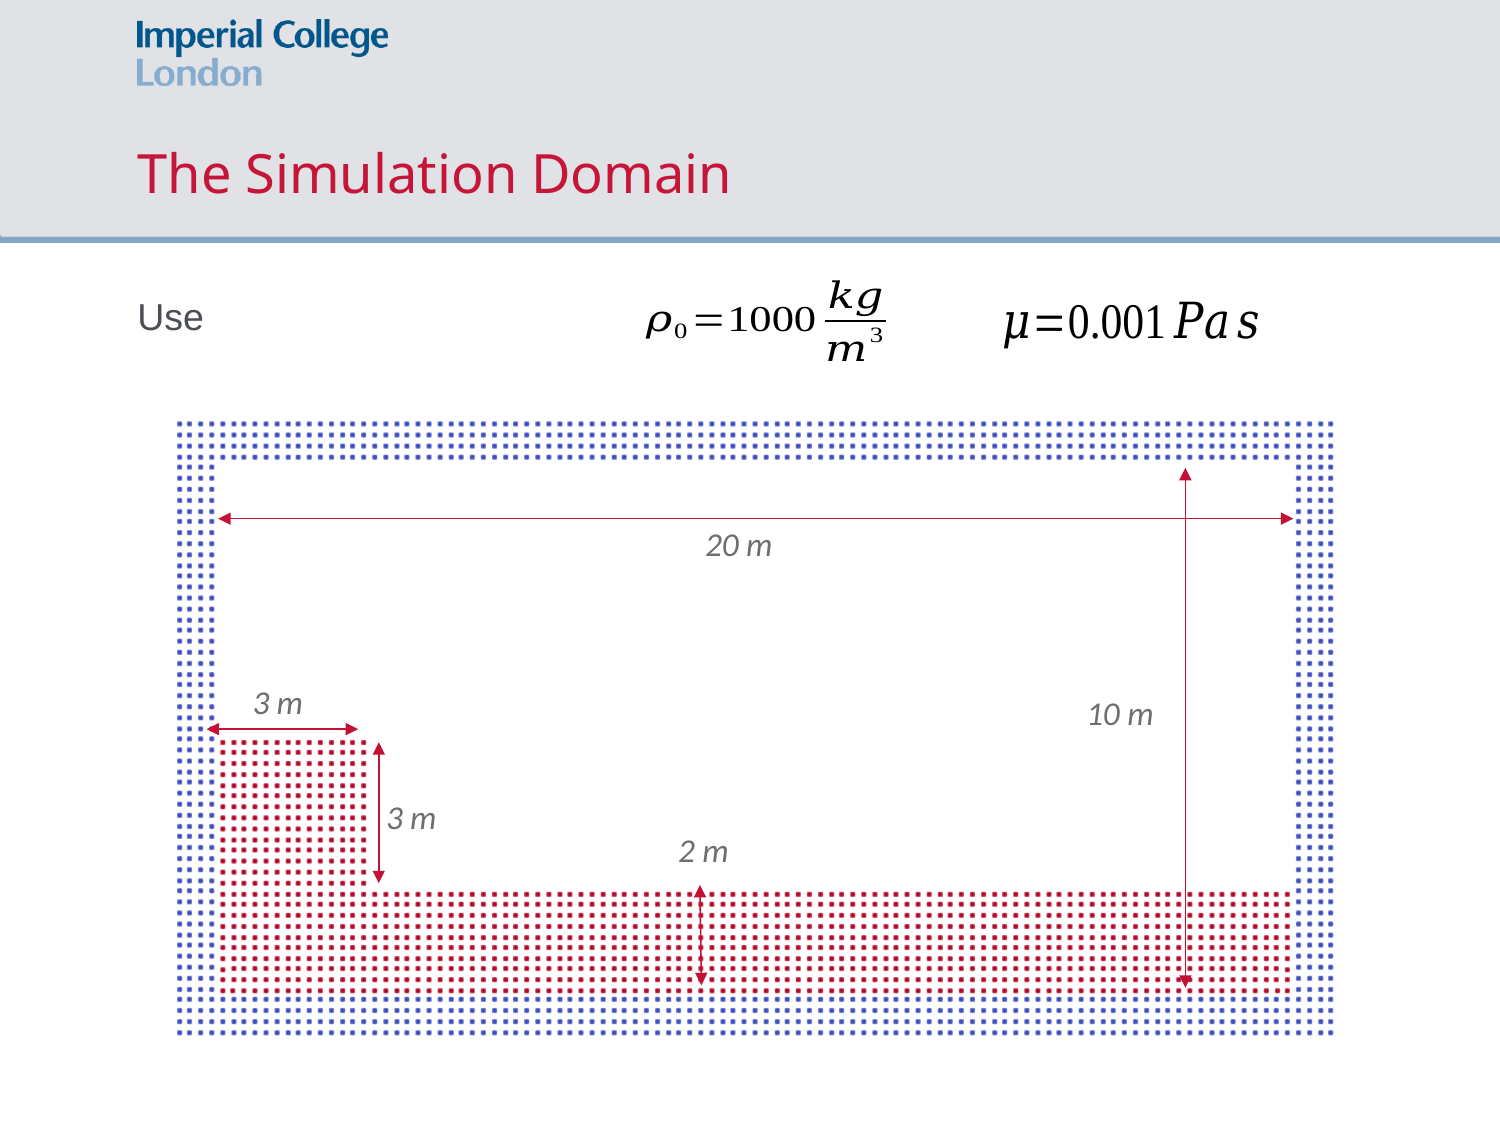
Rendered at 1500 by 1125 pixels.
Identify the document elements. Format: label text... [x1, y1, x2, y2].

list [131, 381, 1369, 1090]
title The Simulation Domain [137, 99, 1375, 205]
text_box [206, 467, 1294, 988]
picture [0, 0, 1500, 243]
